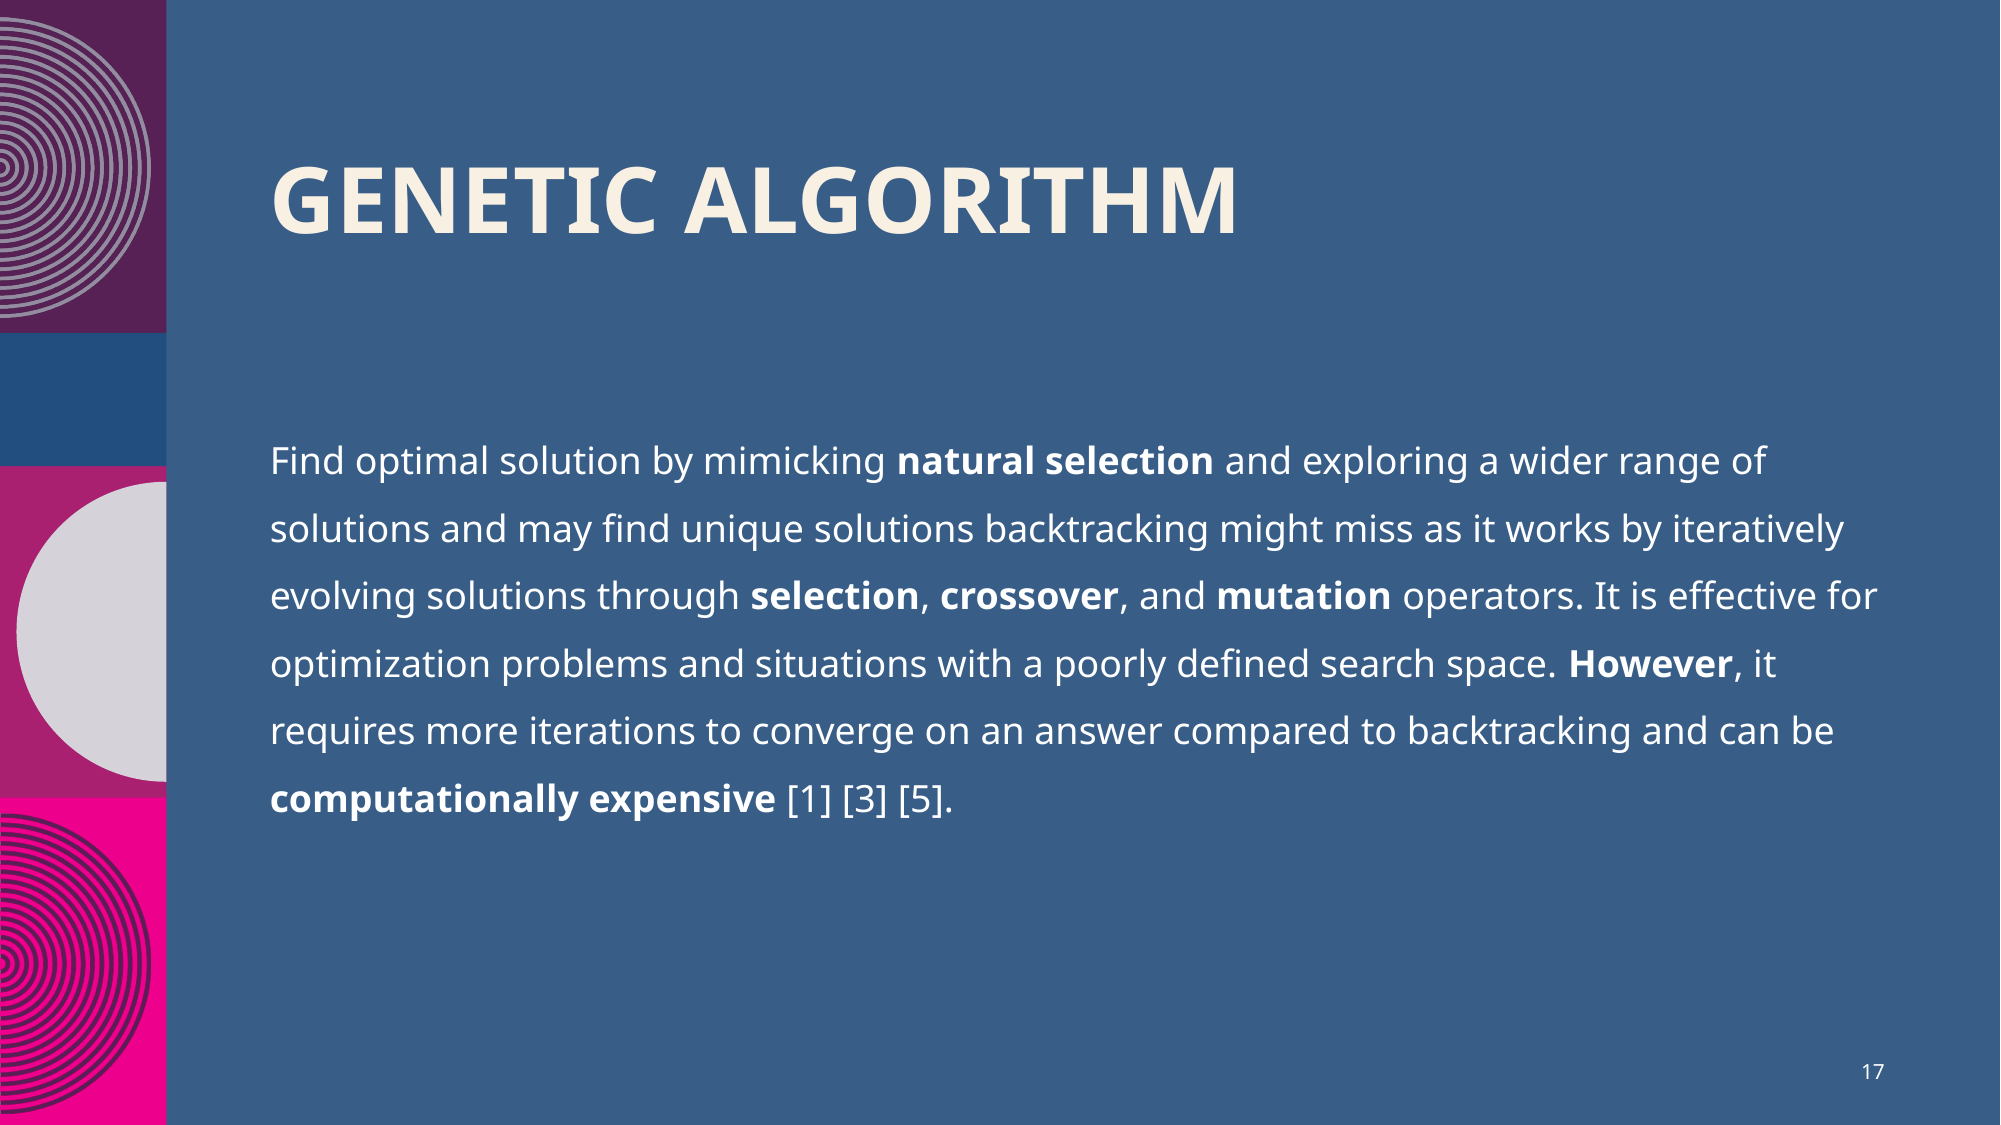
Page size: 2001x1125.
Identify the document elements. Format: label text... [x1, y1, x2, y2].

title Genetic Algorithm [254, 146, 1874, 370]
picture [1, 18, 151, 318]
list Find optimal solution by mimicking natural selection and exploring a wider range of solutions and may find unique solutions backtracking might miss as it works by iteratively evolving solutions through selection, crossover, and mutation operators. It is effective for optimization problems and situations with a poorly defined search space. However, it requires more iterations to converge on an answer compared to backtracking and can be computationally expensive [1] [3] [5]. [254, 407, 1944, 1004]
slide_number 17 [1824, 1042, 1900, 1103]
picture [1, 814, 151, 1114]
